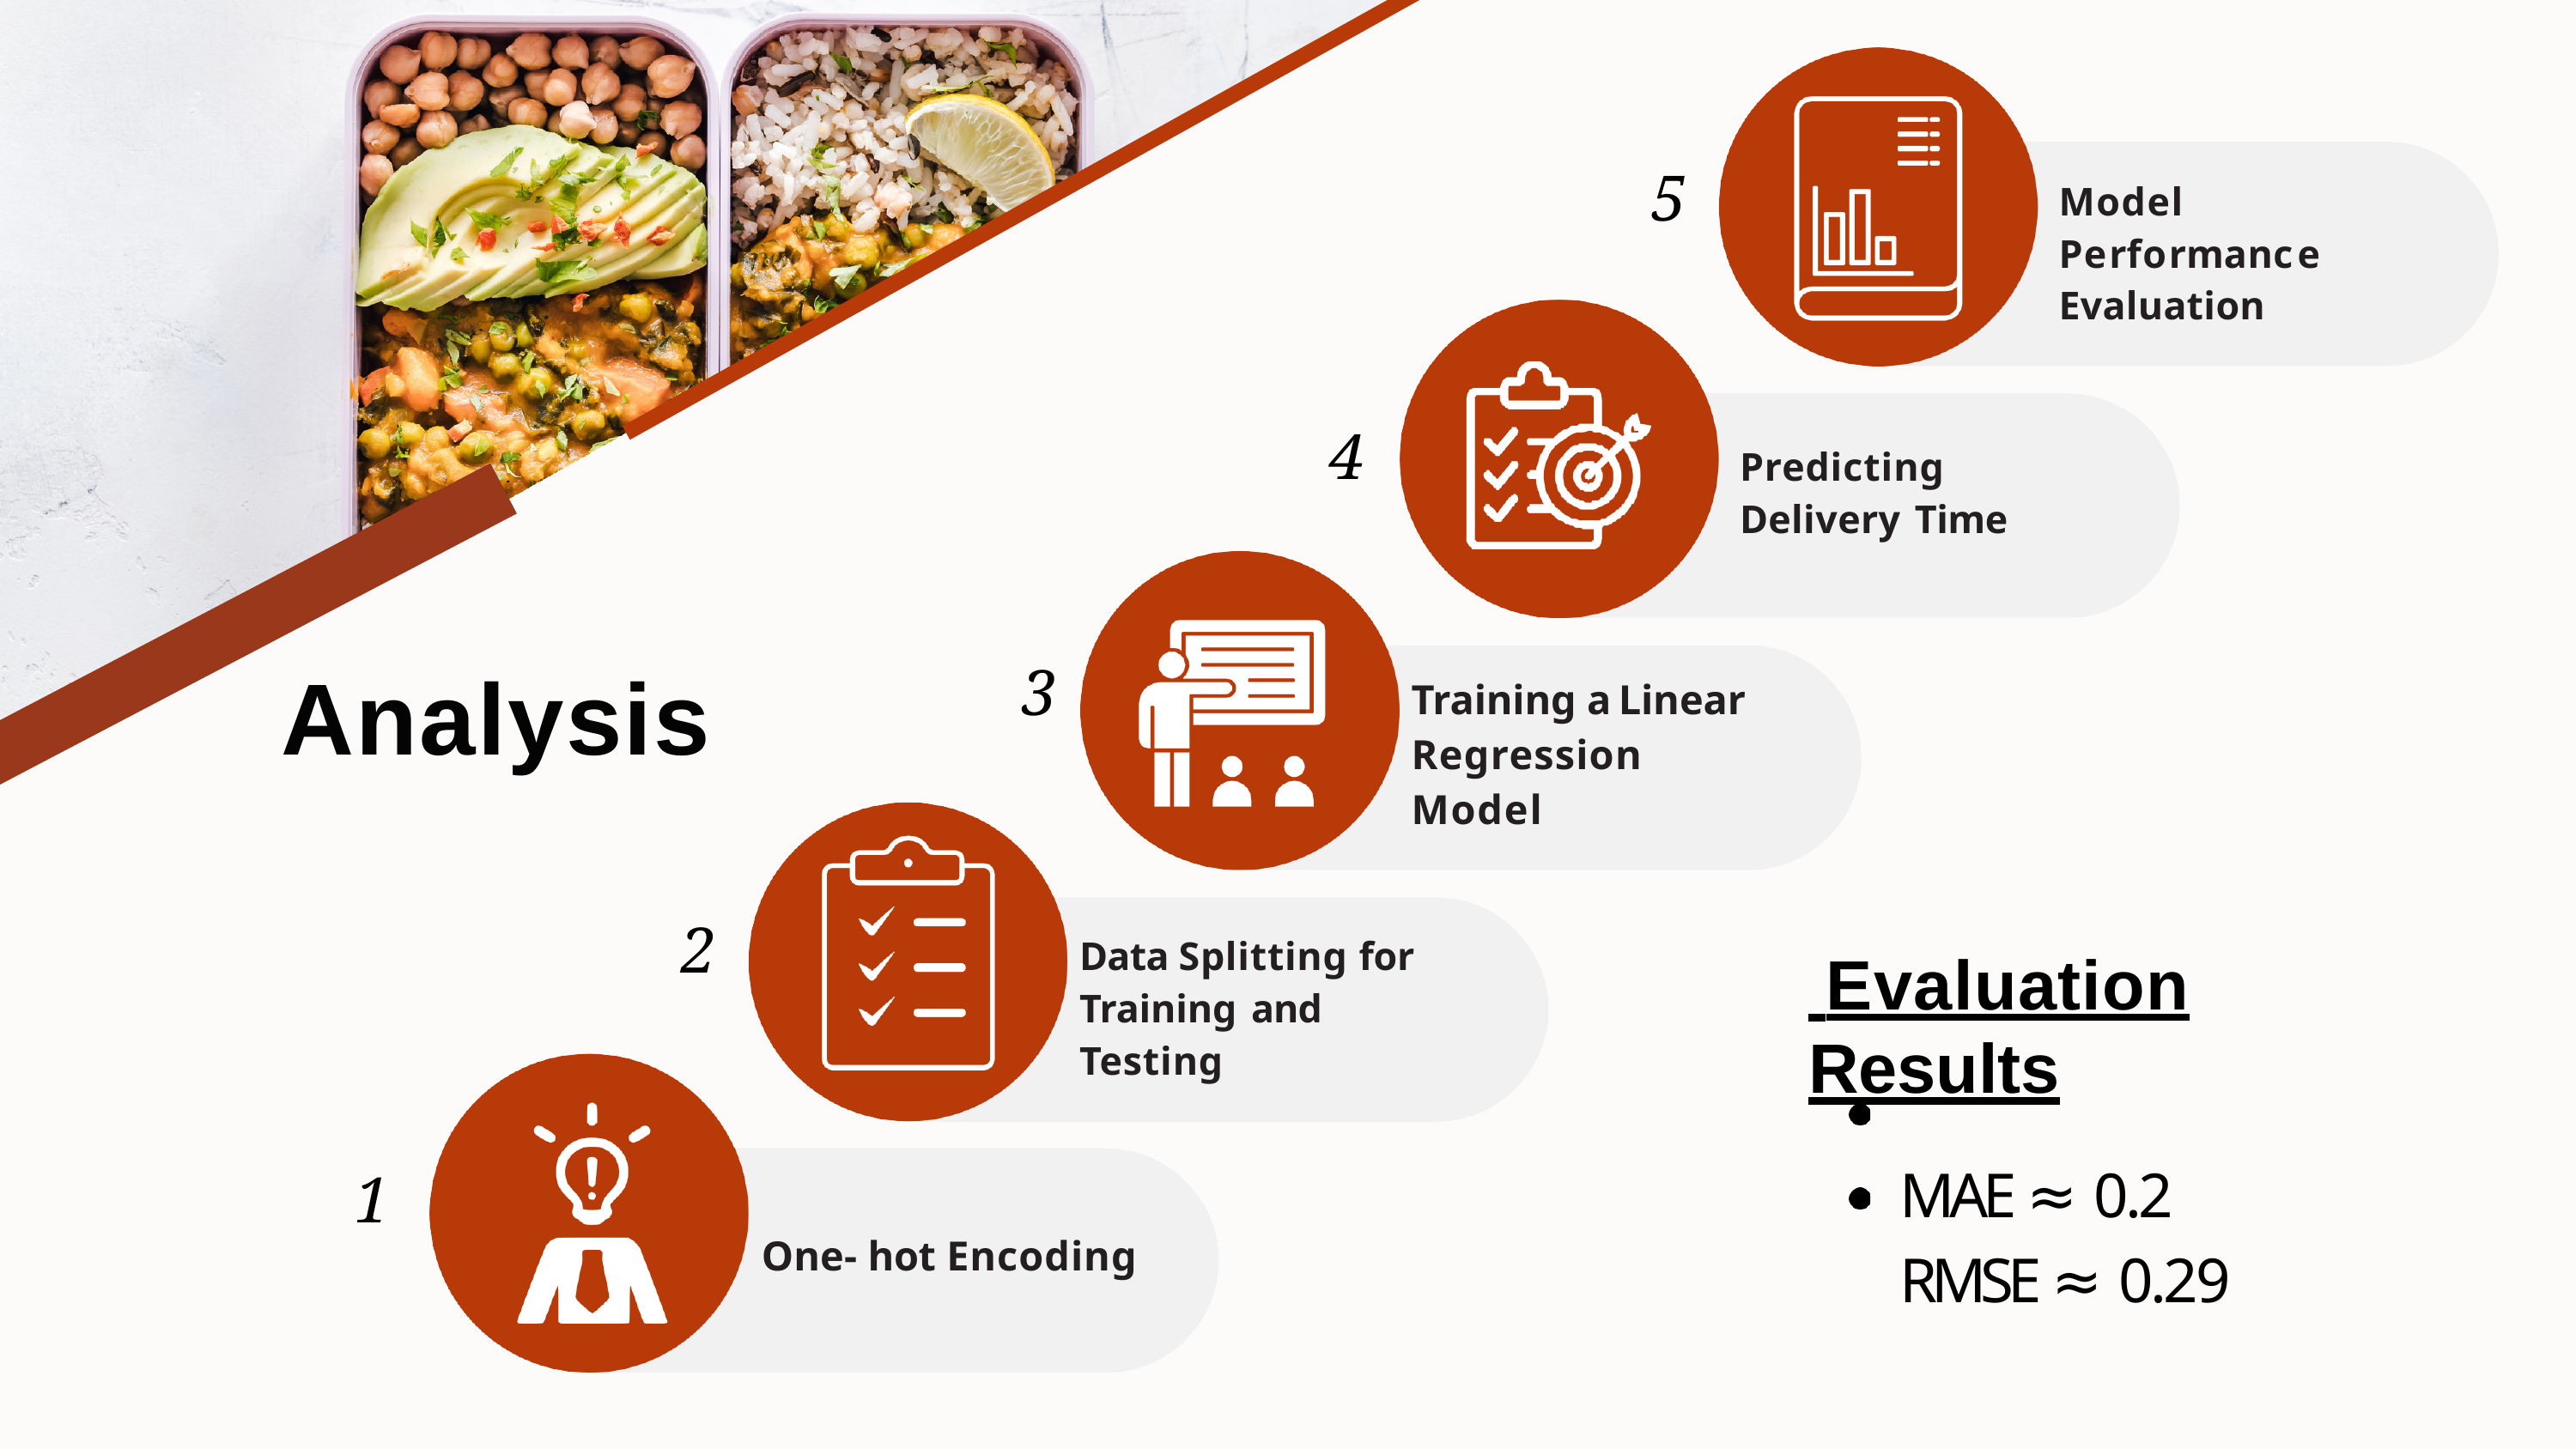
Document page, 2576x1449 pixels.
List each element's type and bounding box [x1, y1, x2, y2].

text_box [1848, 1103, 1871, 1210]
text_box [0, 0, 2500, 1373]
